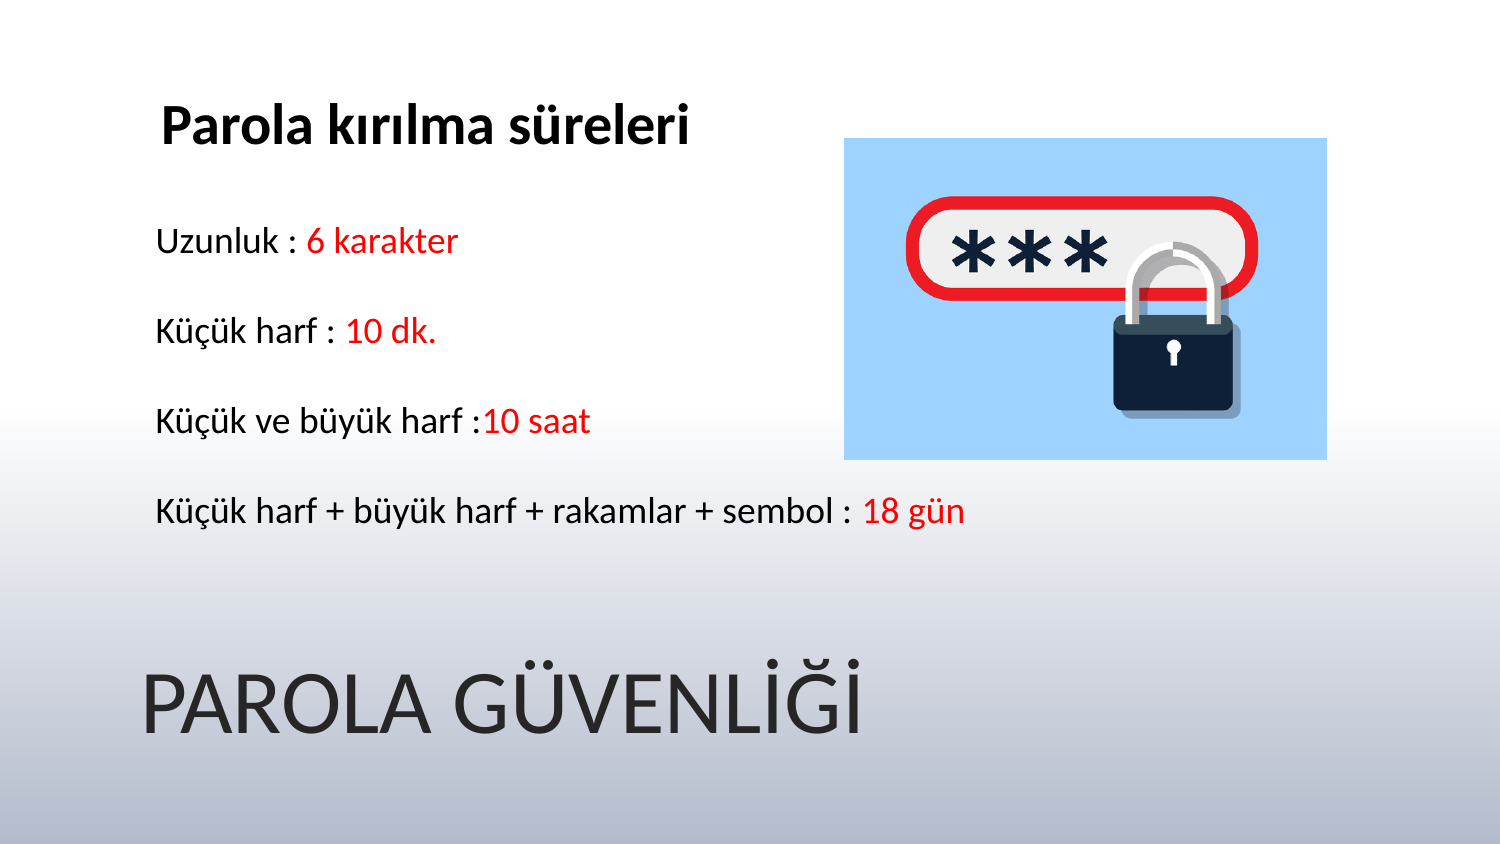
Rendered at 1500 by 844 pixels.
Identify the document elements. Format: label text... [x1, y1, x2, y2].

picture [843, 137, 1328, 461]
text_box Parola kırılma süreleri [147, 79, 707, 164]
text_box Uzunluk : 6 karakter Küçük harf : 10 dk. Küçük ve büyük harf :10 saat Küçük harf + büyük harf + rakamlar + sembol : 18 gün [140, 209, 981, 539]
title PAROLA GÜVENLİĞİ [125, 634, 1238, 760]
